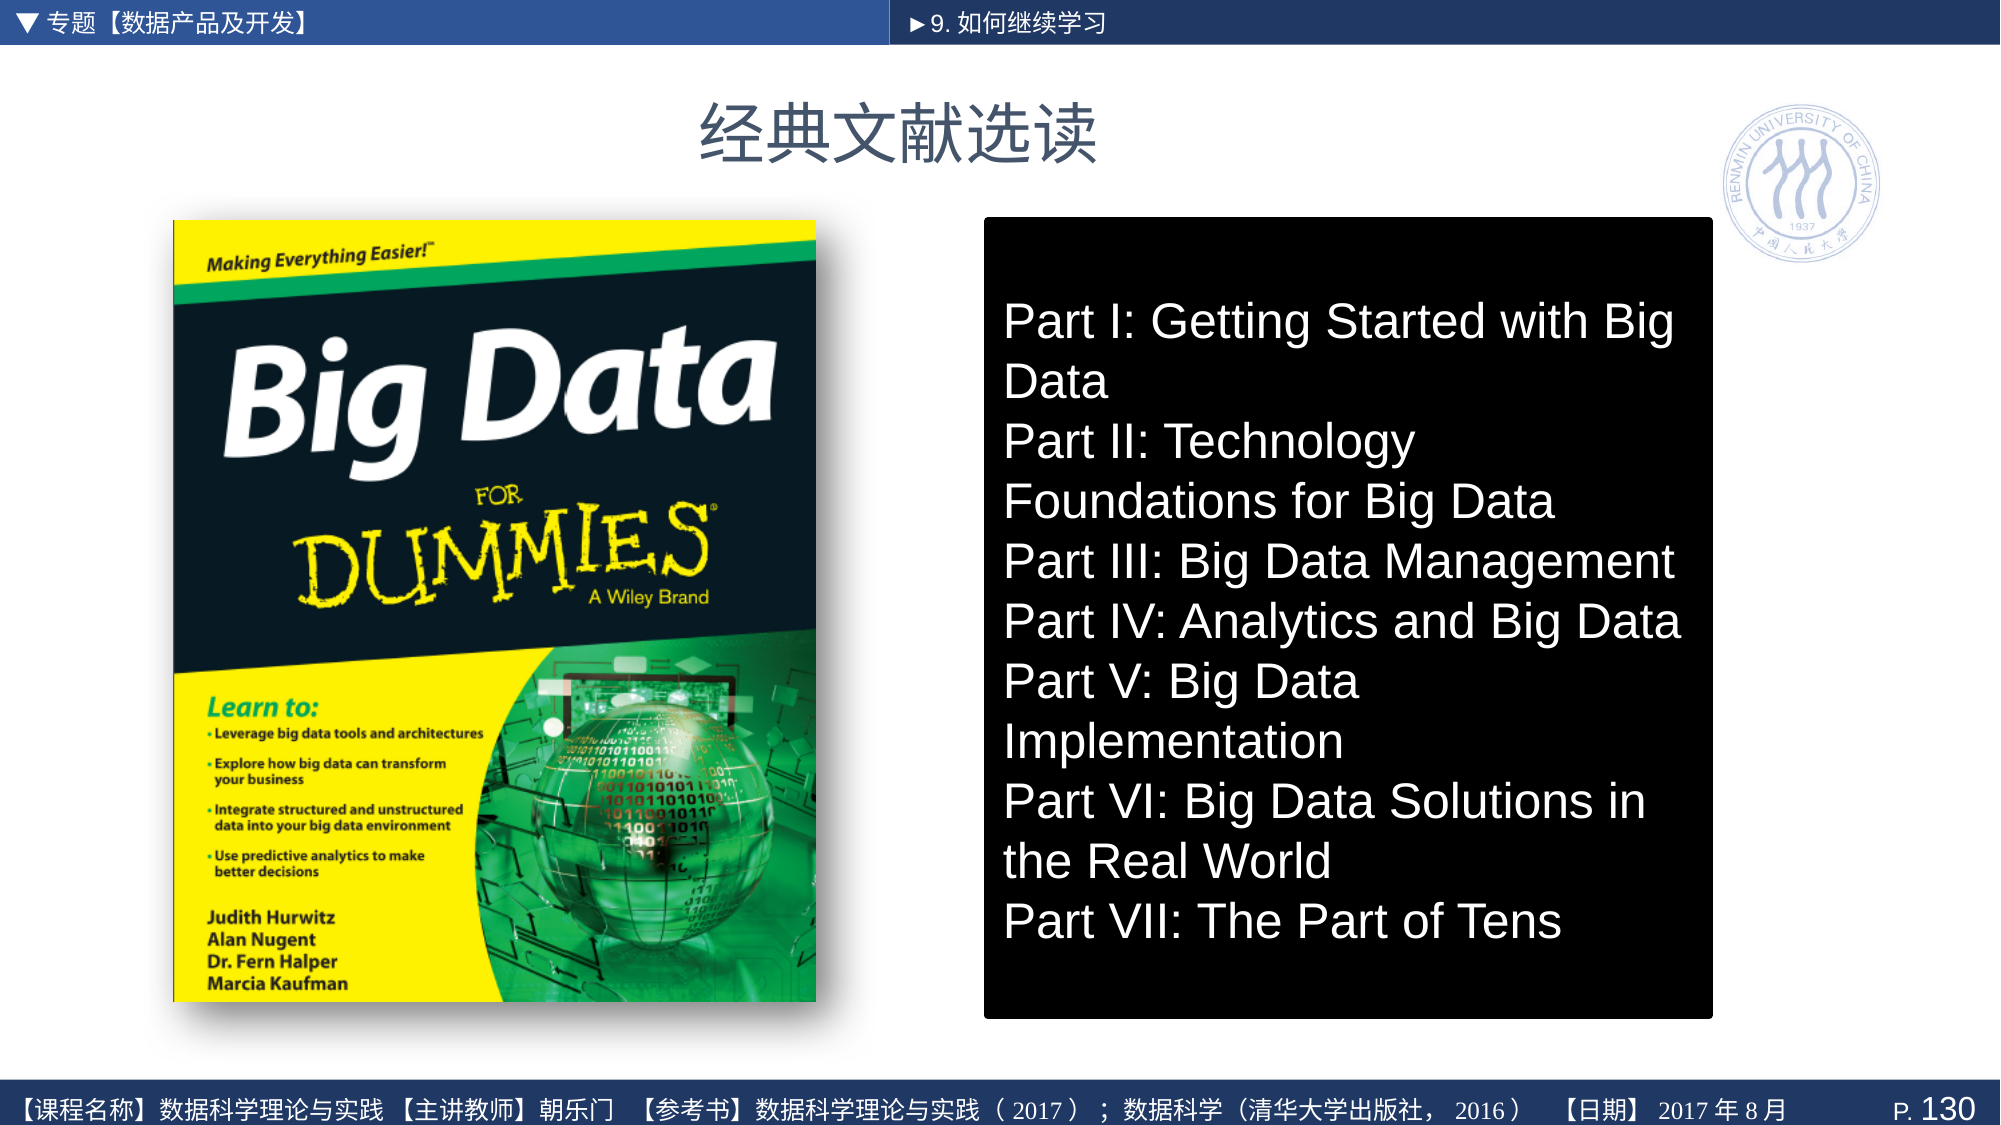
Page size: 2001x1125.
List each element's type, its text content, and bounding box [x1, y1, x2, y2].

text_box Part I: Getting Started with Big Data Part II: Technology Foundations for Big Data Part III: Big Data Management Part IV: Analytics and Big Data Part V: Big Data Implementation Part VI: Big Data Solutions in the Real World Part VII: The Part of Tens [984, 217, 1713, 1019]
list ▼专题【数据产品及开发】 [0, 0, 725, 43]
list ►9.如何继续学习 [890, 0, 1249, 43]
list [173, 220, 816, 1003]
title 经典文献选读 [64, 64, 1733, 200]
